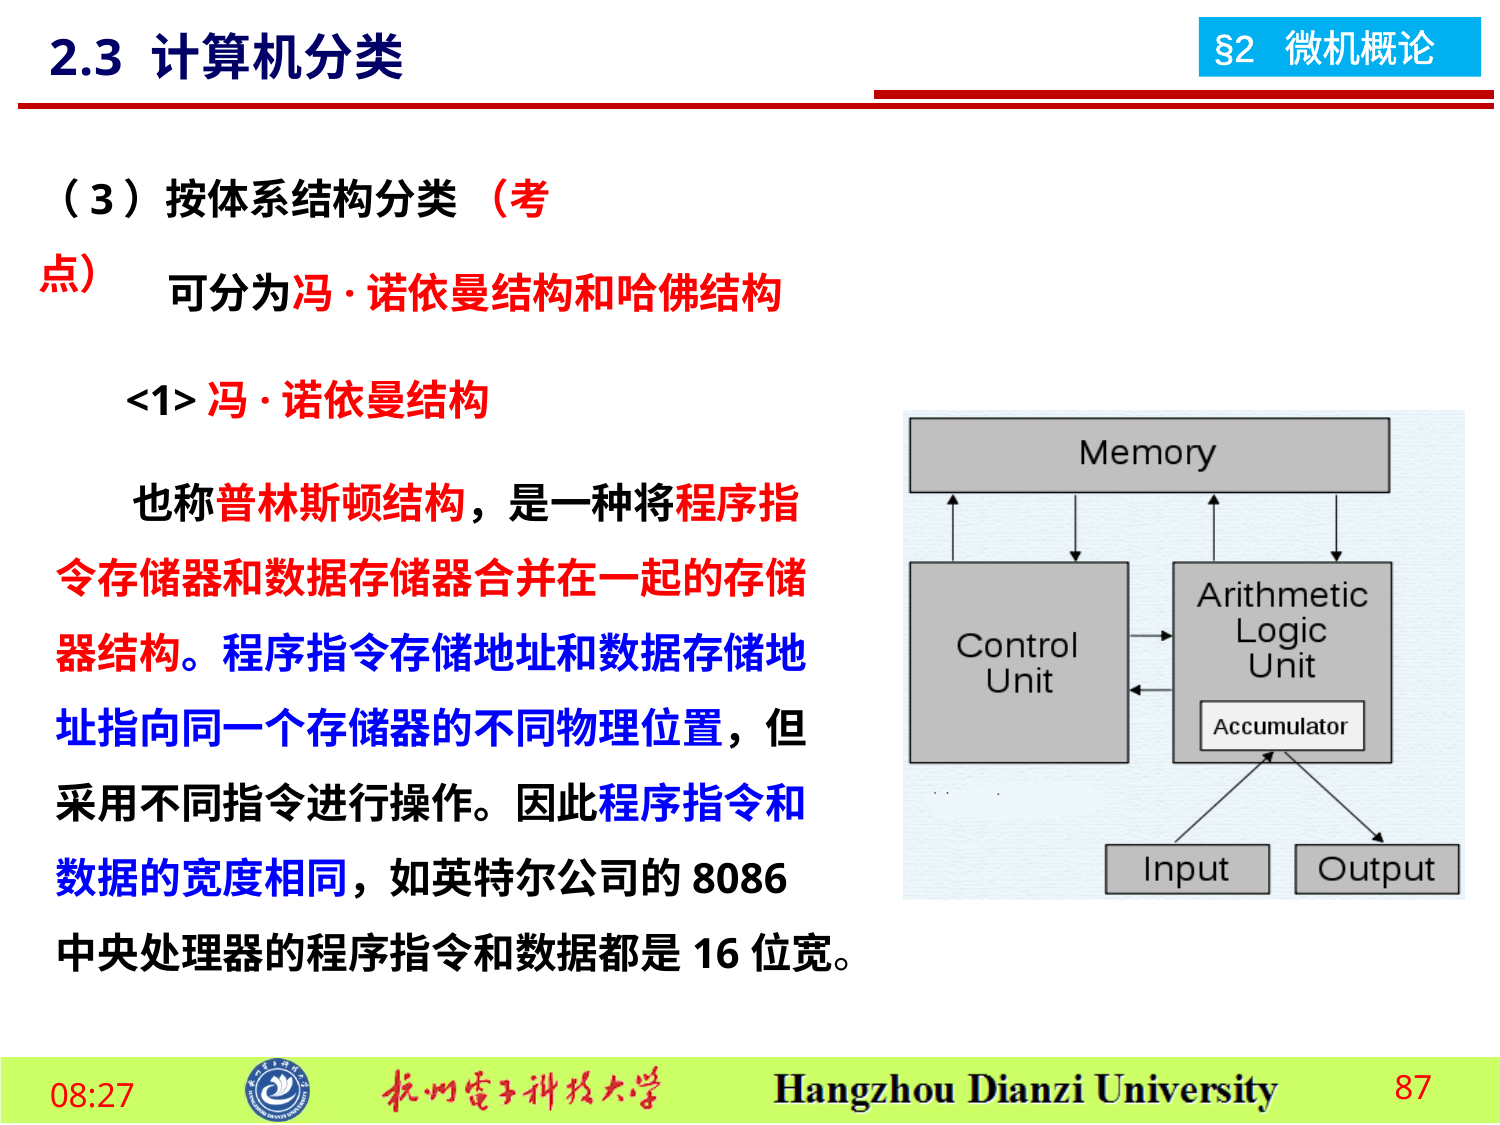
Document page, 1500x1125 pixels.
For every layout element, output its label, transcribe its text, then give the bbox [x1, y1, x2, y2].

picture [903, 409, 1466, 902]
text_box [64, 928, 1225, 1099]
text_box <1>冯·诺依曼结构 [110, 351, 505, 432]
text_box （3）按体系结构分类 （考点） [23, 140, 621, 306]
picture [54, 1085, 63, 1105]
picture [0, 1057, 1500, 1125]
text_box 2.3 计算机分类 [35, 17, 996, 93]
picture [73, 1099, 83, 1105]
text_box 也称普林斯顿结构，是一种将程序指令存储器和数据存储器合并在一起的存储器结构。程序指令存储地址和数据存储地址指向同一个存储器的不同物理位置，但采用不同指令进行操作。因此程序指令和数据的宽度相同，如英特尔公司的8086中央处理器的程序指令和数据都是16位宽。 [41, 444, 852, 985]
text_box 可分为冯·诺依曼结构和哈佛结构 [152, 234, 968, 324]
